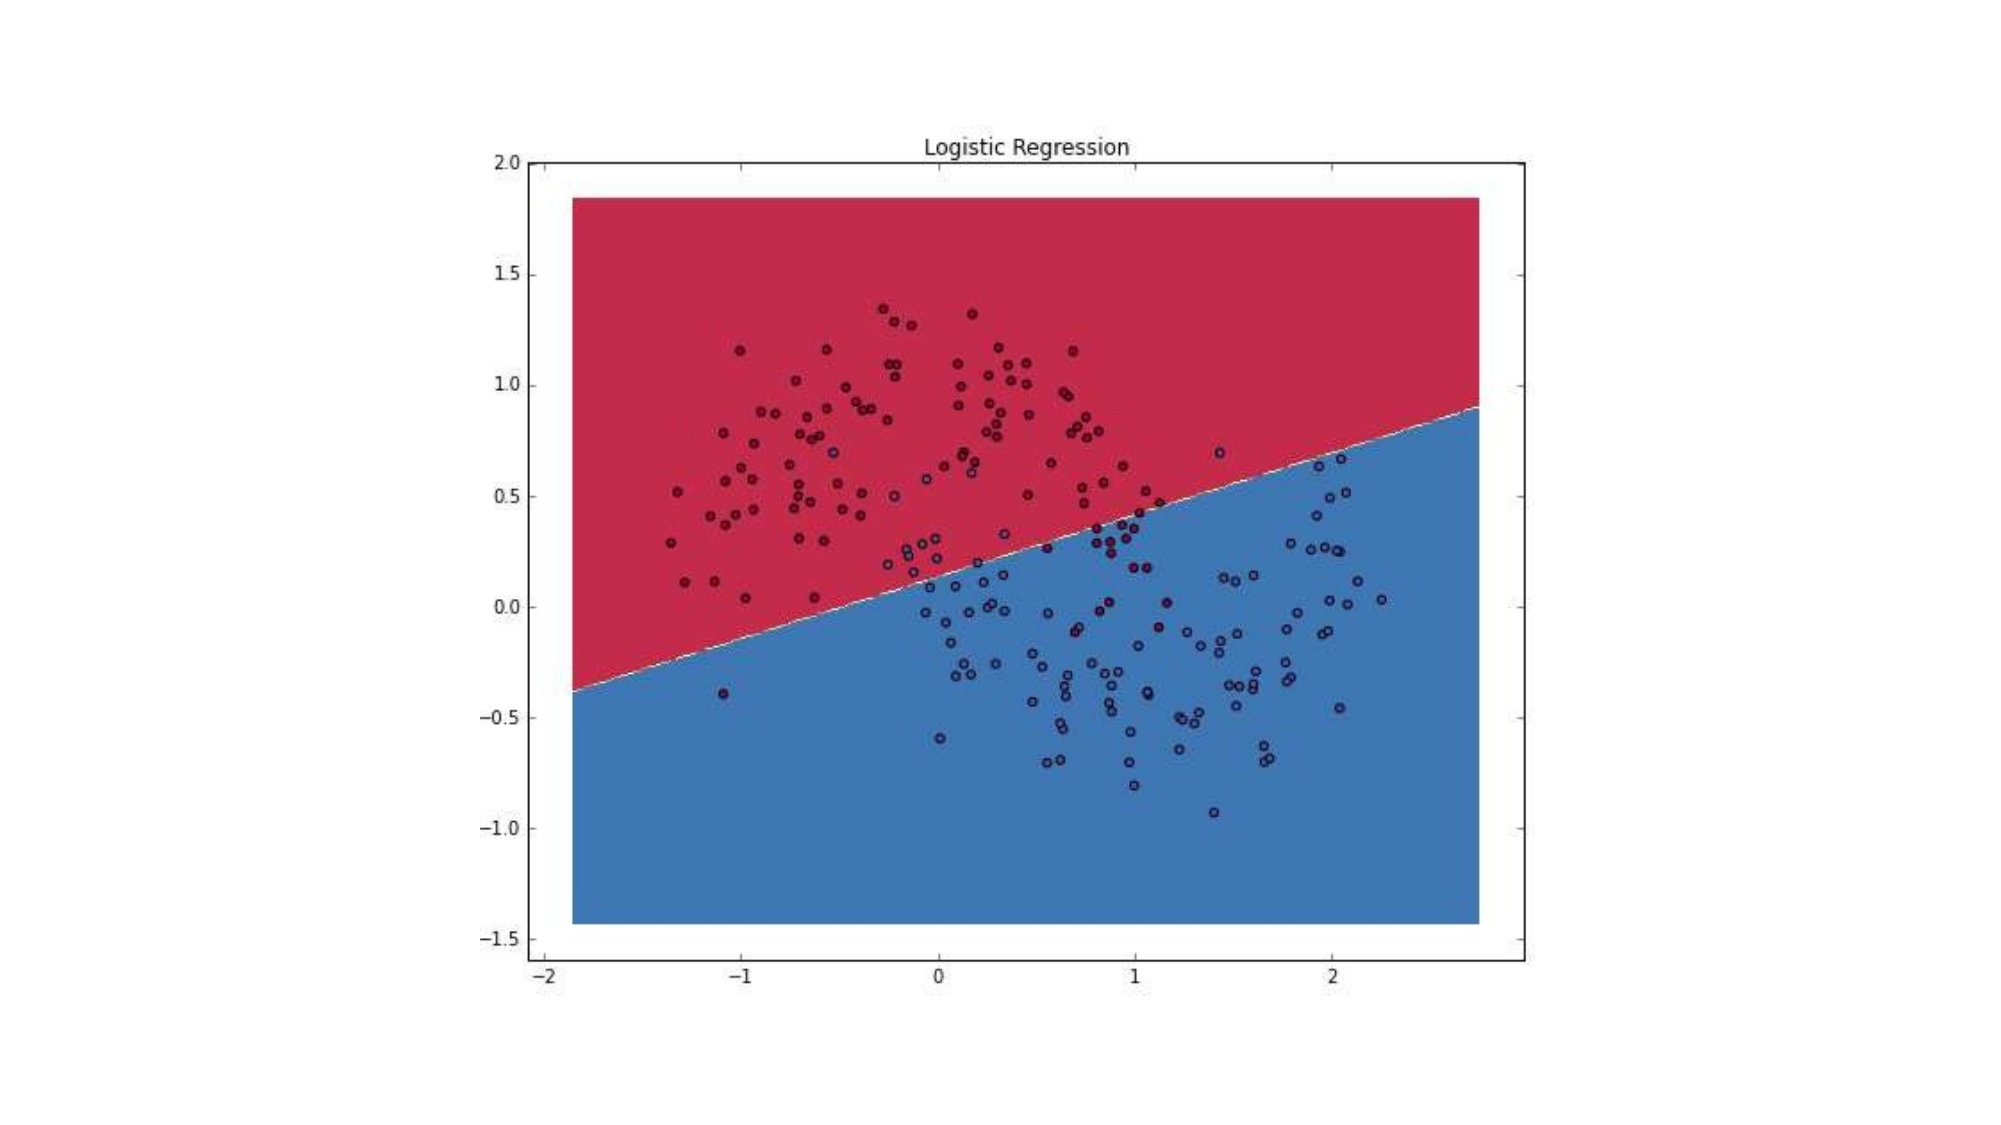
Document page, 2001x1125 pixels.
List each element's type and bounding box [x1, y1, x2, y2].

text_box [480, 125, 1535, 996]
